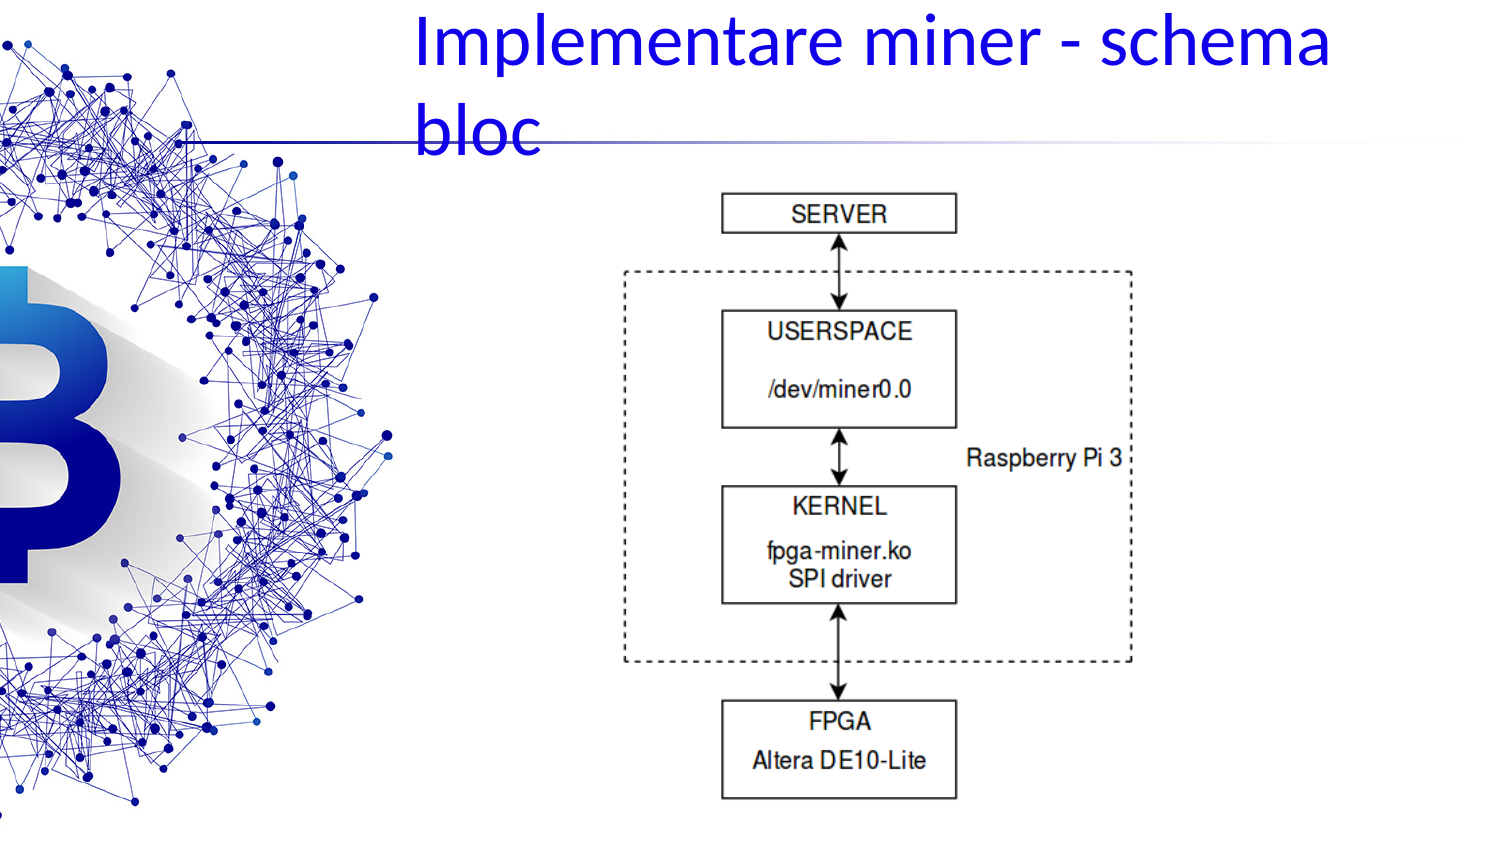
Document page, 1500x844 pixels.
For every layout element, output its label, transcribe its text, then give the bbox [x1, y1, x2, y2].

text_box Implementare miner - schema bloc [399, 21, 1427, 140]
picture [0, 0, 1500, 844]
